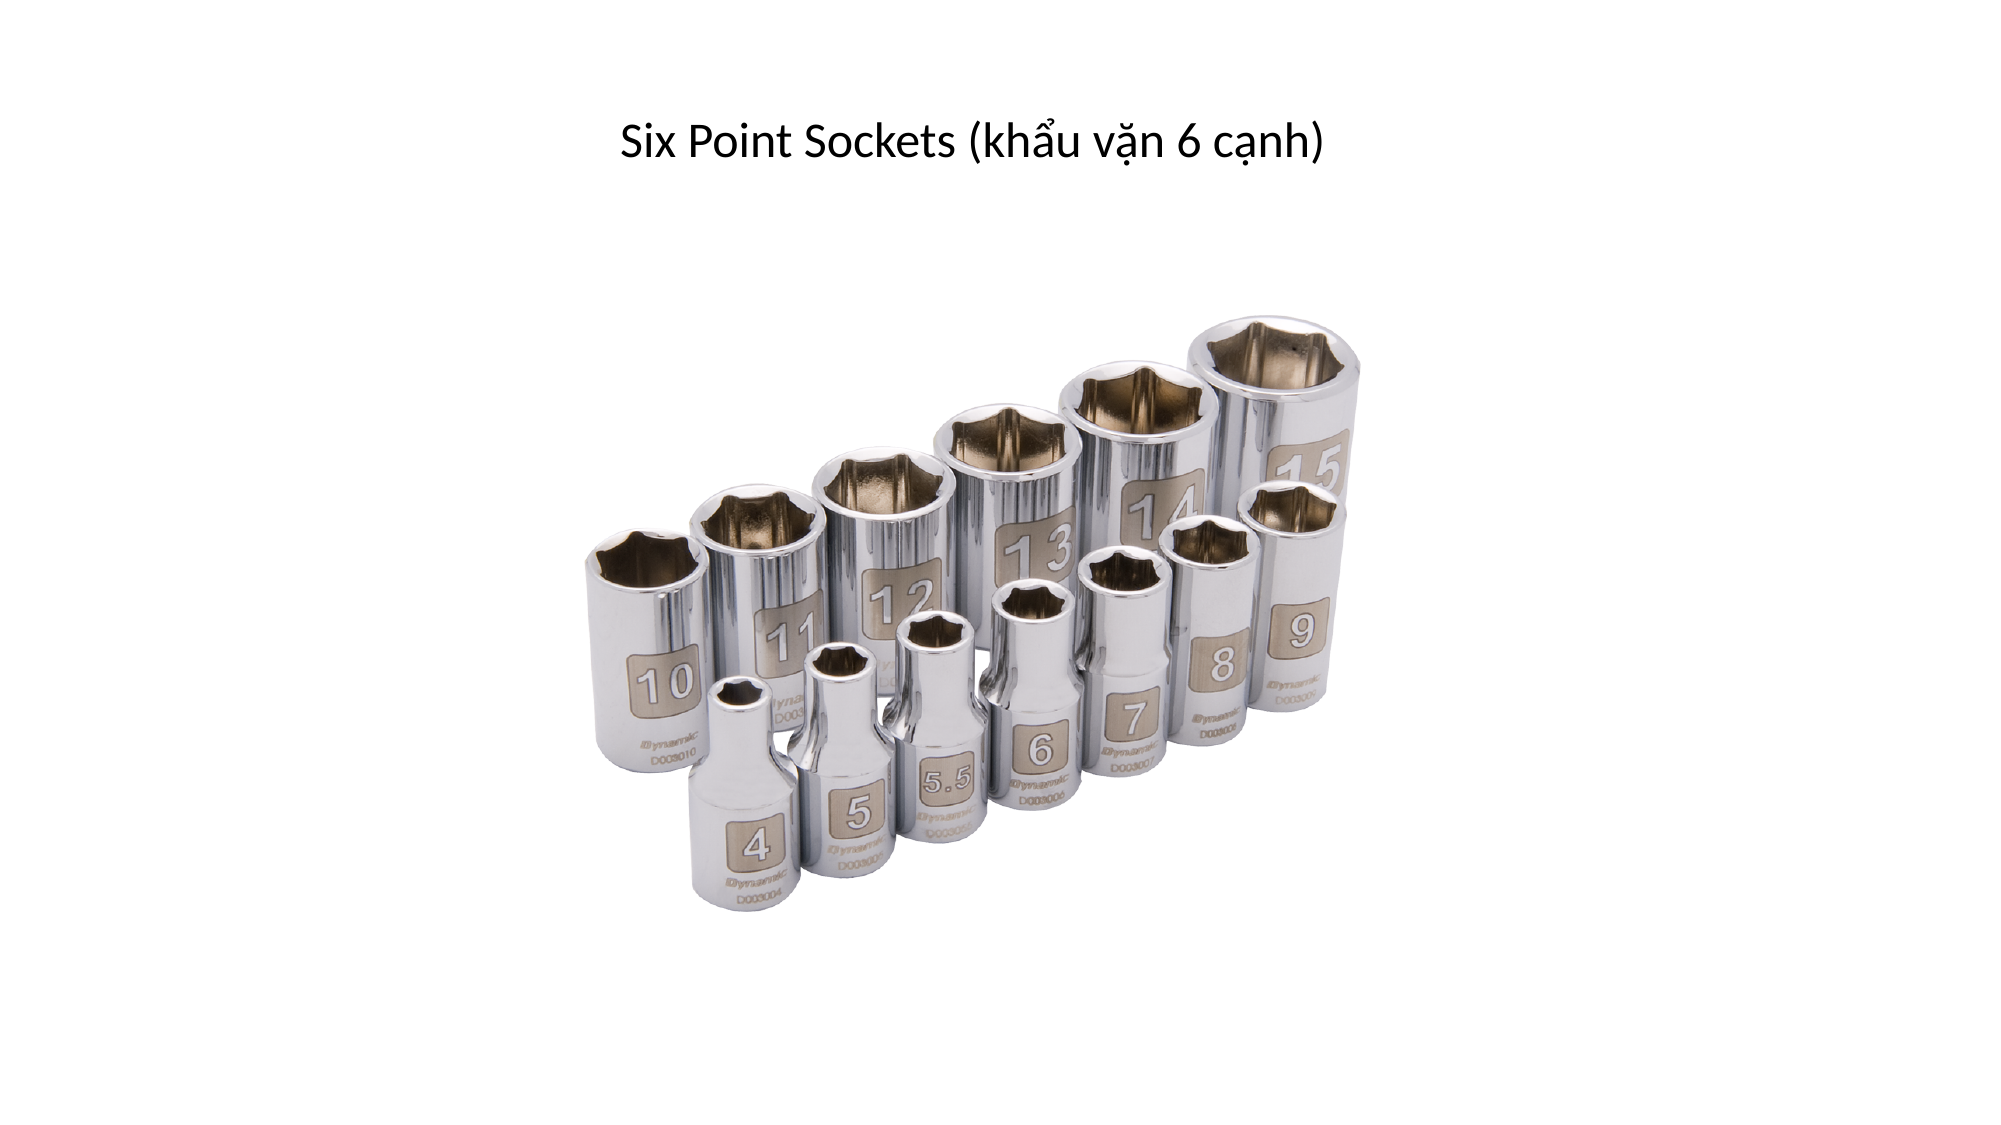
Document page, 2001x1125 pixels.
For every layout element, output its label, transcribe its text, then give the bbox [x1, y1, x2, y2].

subtitle Six Point Sockets (khẩu vặn 6 cạnh) [222, 106, 1723, 210]
picture [584, 225, 1361, 1002]
